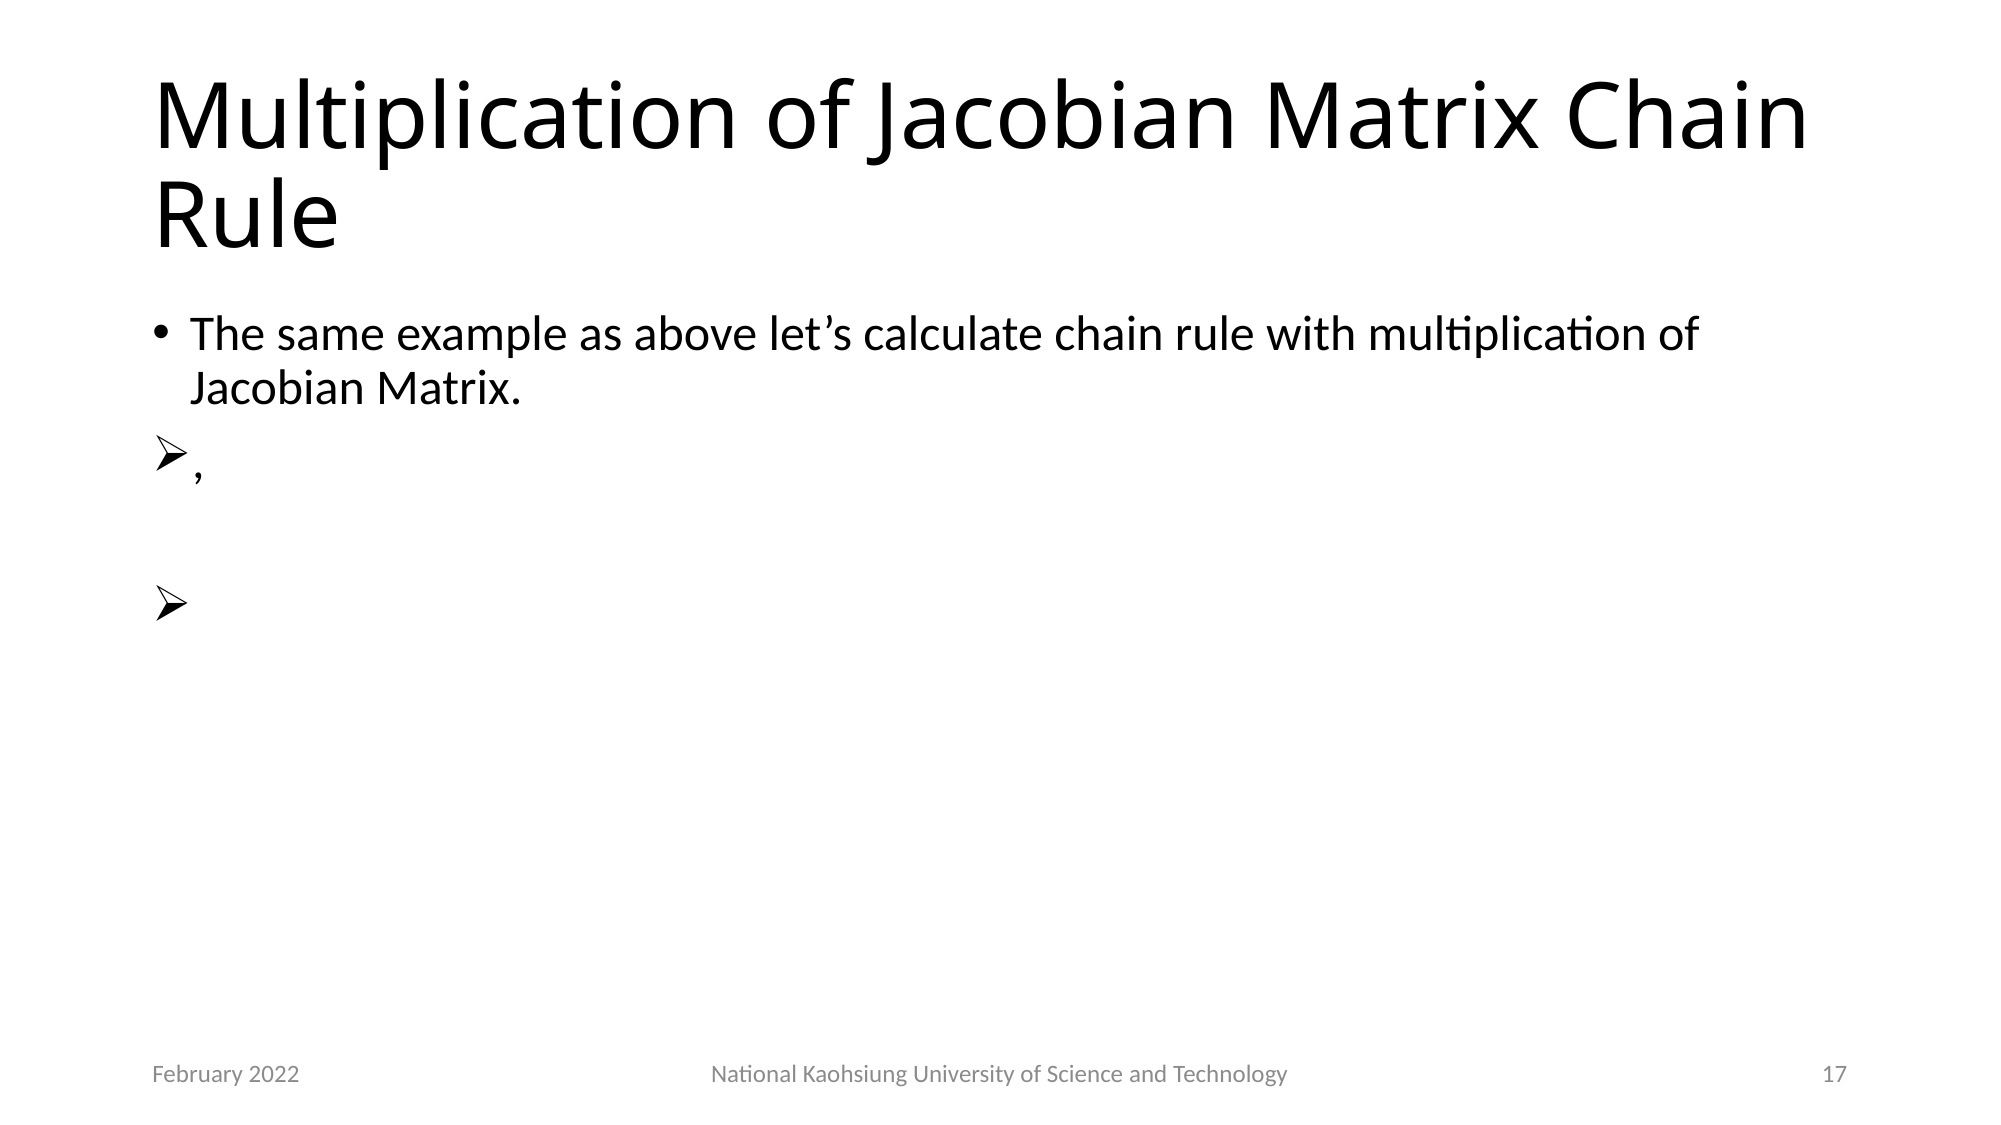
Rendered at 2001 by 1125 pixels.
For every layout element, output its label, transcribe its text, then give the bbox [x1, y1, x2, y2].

title Multiplication of Jacobian Matrix Chain Rule [137, 59, 1863, 278]
footer National Kaohsiung University of Science and Technology [662, 1042, 1338, 1103]
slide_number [137, 1042, 588, 1103]
slide_number 17 [1412, 1042, 1863, 1103]
